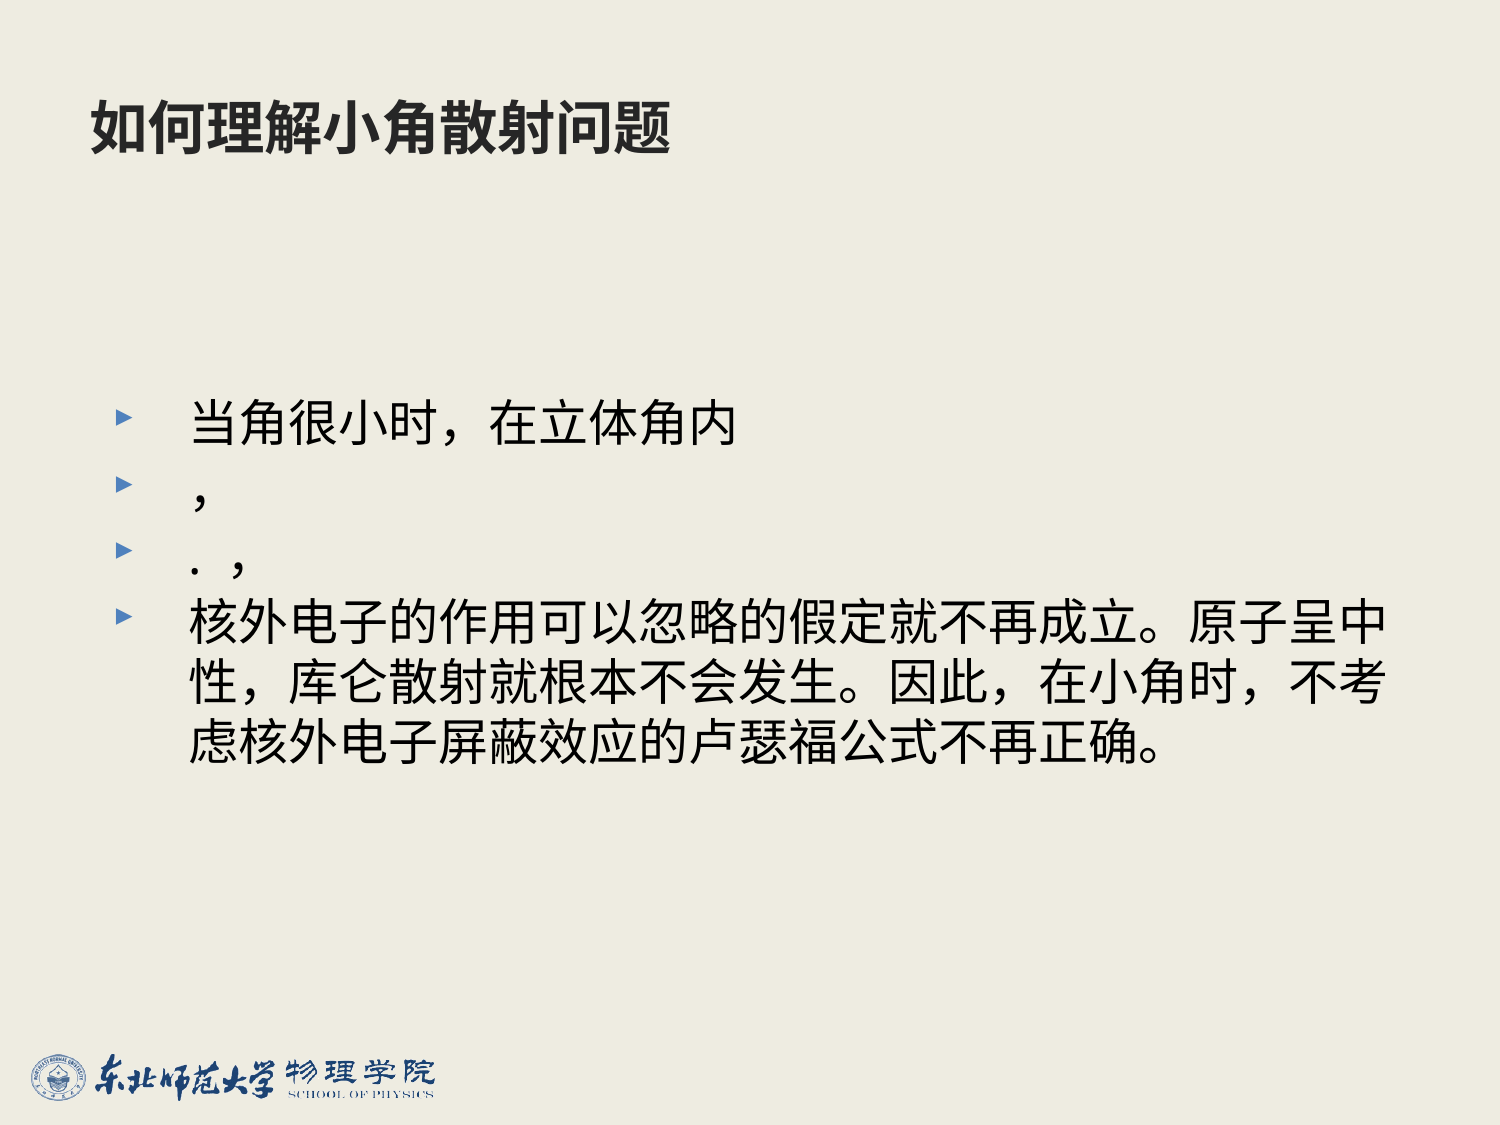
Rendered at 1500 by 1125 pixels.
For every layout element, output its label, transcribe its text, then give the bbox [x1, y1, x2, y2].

title 如何理解小角散射问题 [75, 45, 1425, 209]
picture [20, 1054, 440, 1101]
